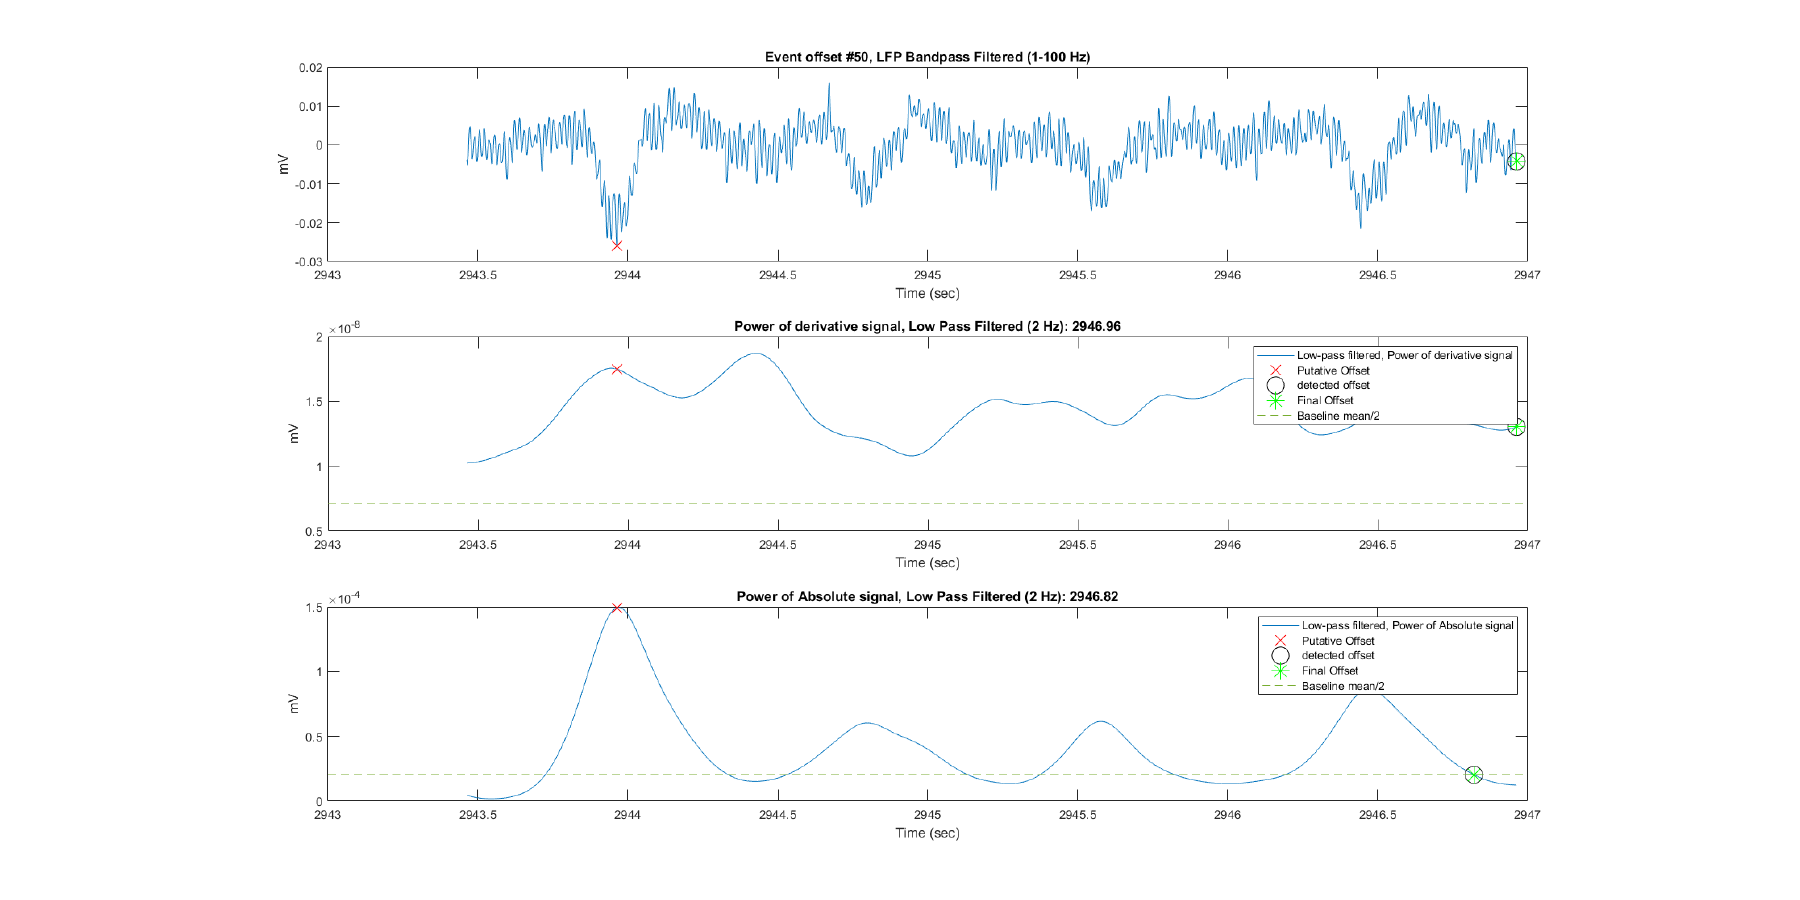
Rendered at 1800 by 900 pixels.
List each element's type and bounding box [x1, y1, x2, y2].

picture [126, 0, 1674, 900]
